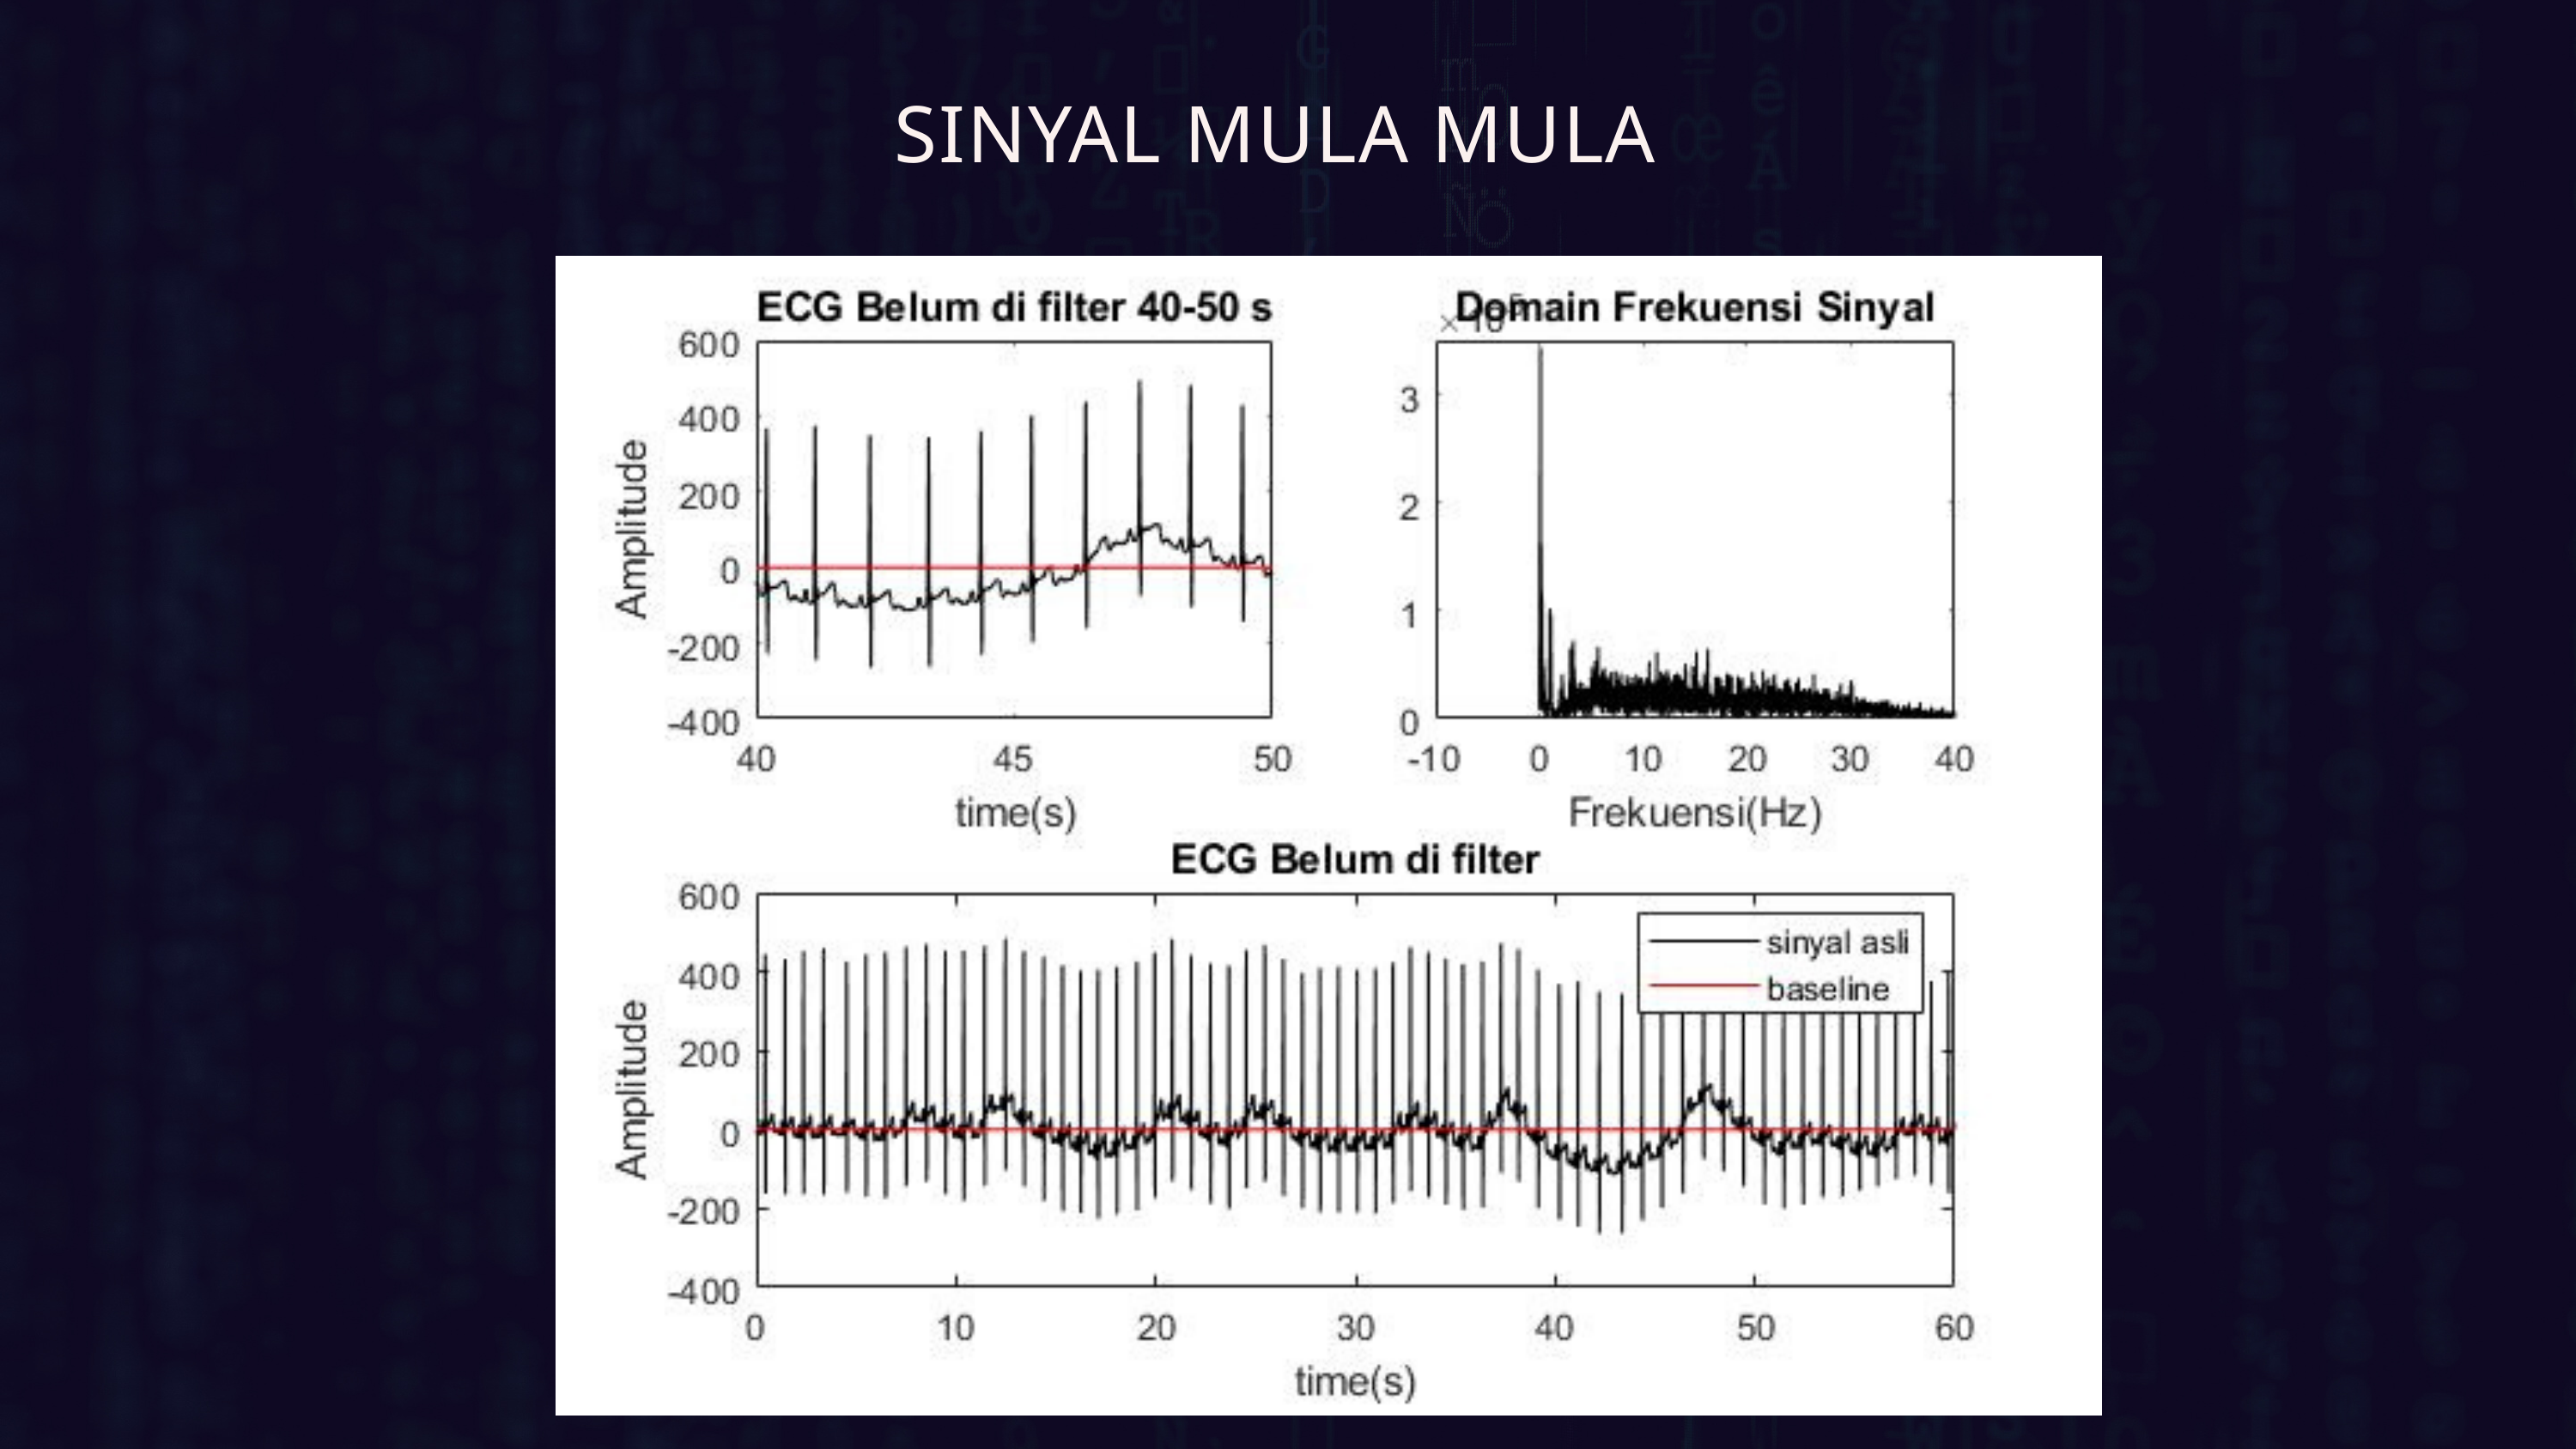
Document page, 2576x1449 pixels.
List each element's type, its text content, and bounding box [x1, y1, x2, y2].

picture [0, 0, 2576, 1449]
text_box SINYAL MULA MULA [894, 93, 1764, 179]
